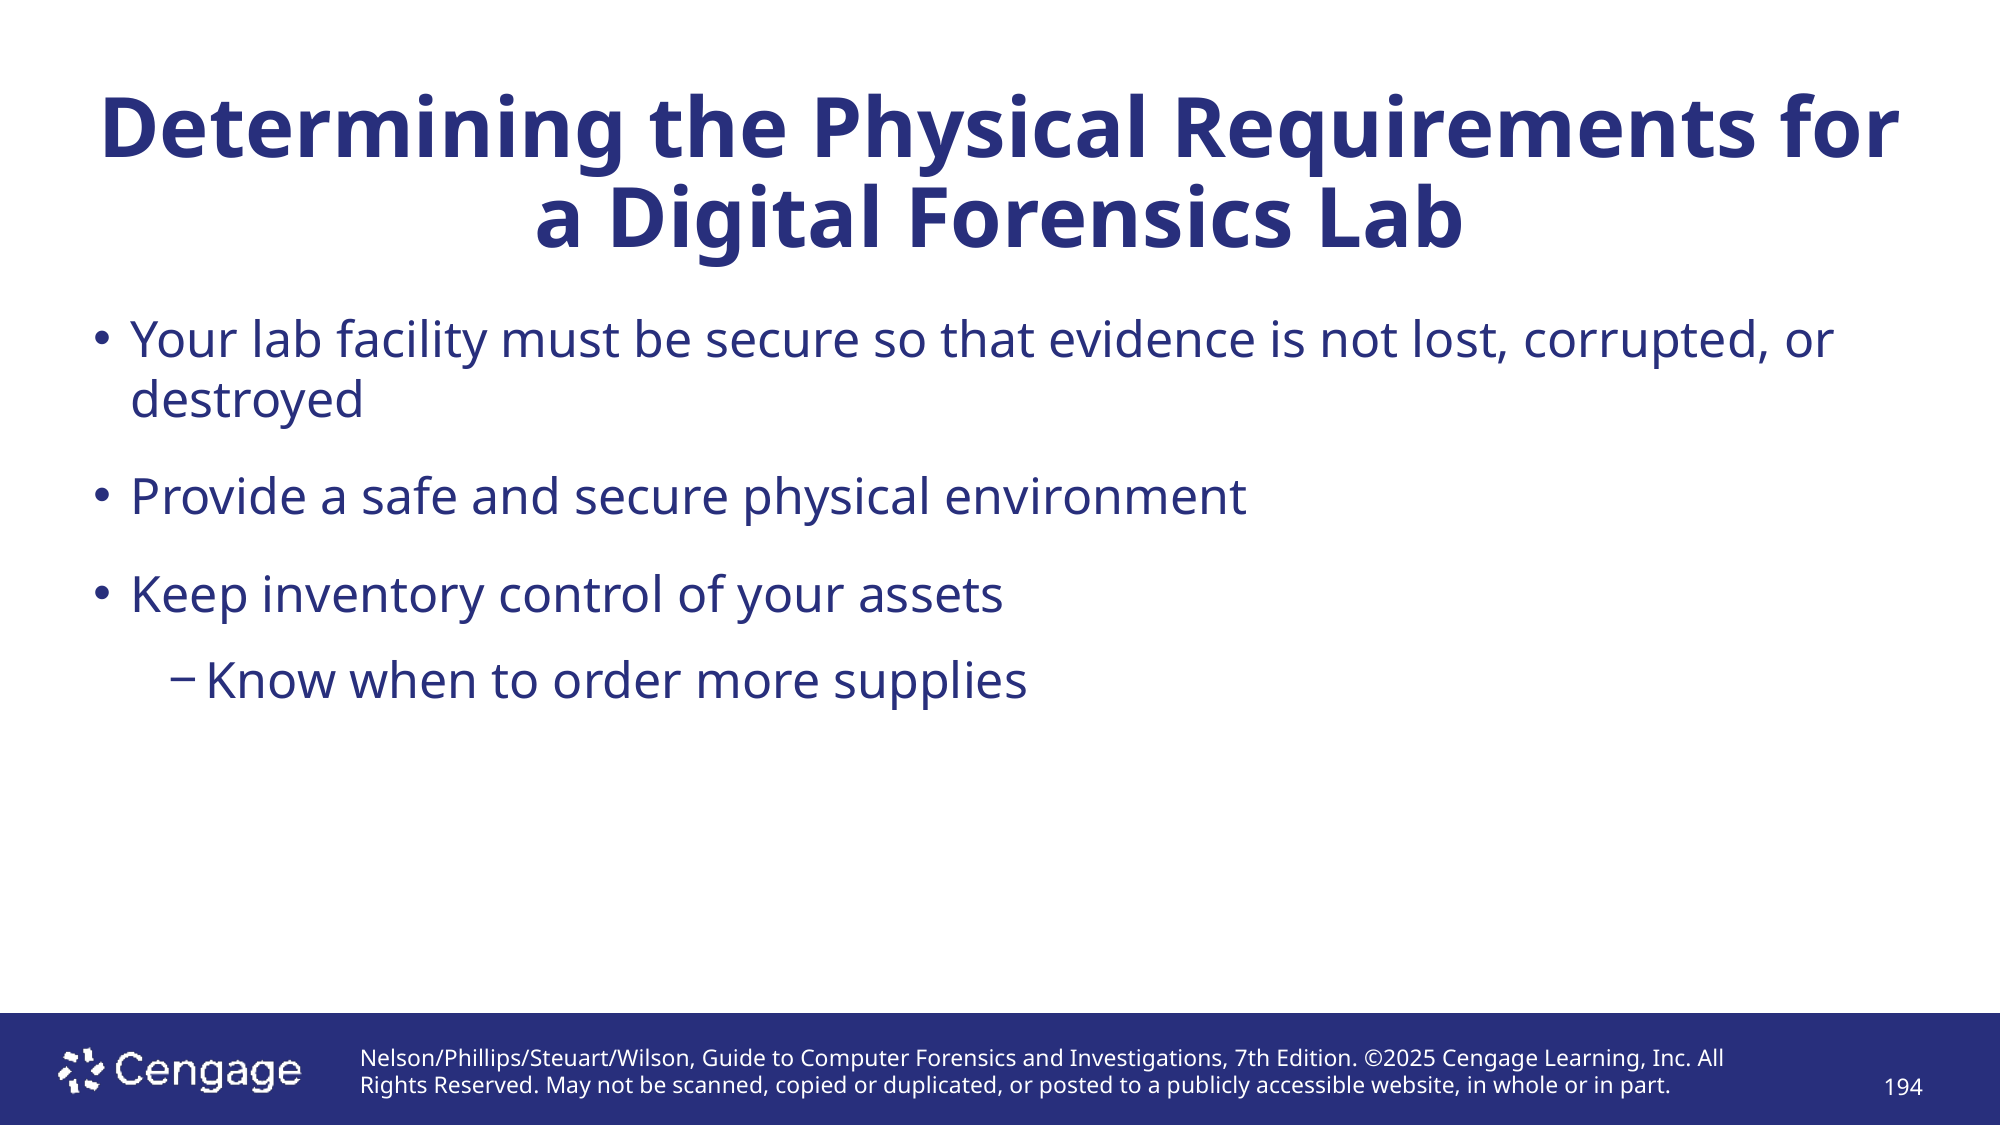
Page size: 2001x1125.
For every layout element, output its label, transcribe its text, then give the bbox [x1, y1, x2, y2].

title Determining the Physical Requirements for a Digital Forensics Lab [78, 77, 1923, 278]
list Your lab facility must be secure so that evidence is not lost, corrupted, or destroyed Provide a safe and secure physical environment Keep inventory control of your assets Know when to order more supplies [78, 299, 1923, 1014]
picture [30, 1020, 329, 1122]
